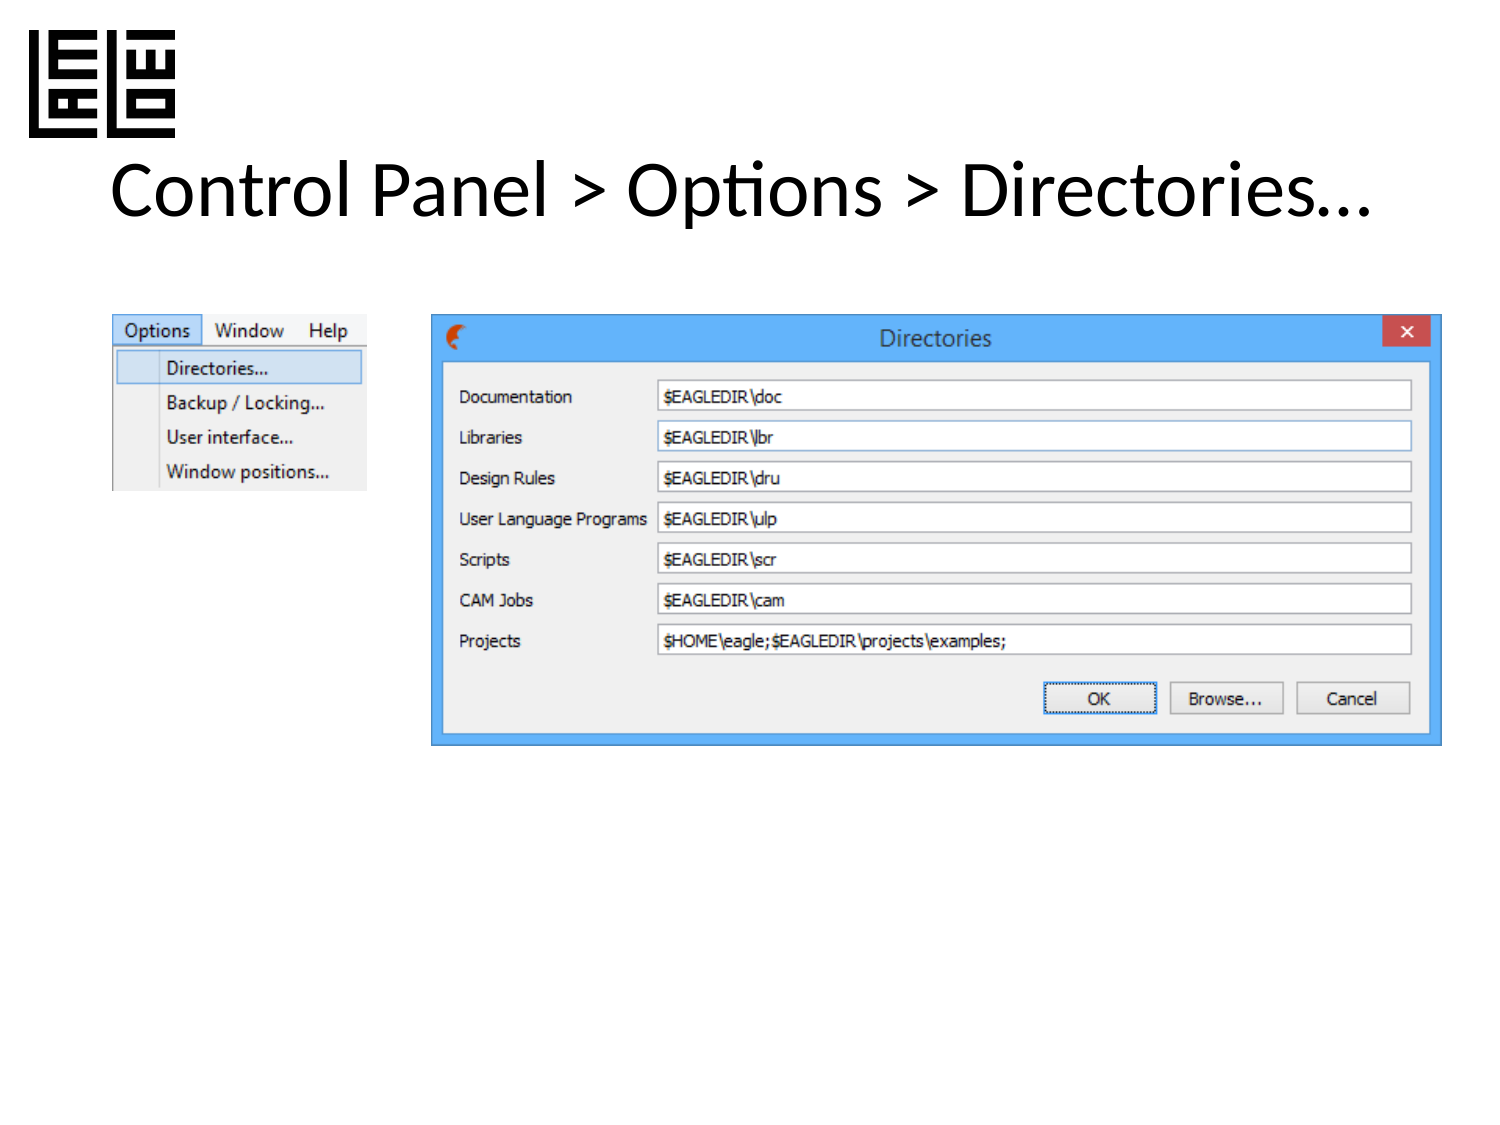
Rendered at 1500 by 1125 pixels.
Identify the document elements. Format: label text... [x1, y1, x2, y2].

title Control Panel > Options > Directories… [76, 90, 1427, 278]
picture [111, 314, 367, 492]
picture [29, 30, 175, 138]
picture [430, 314, 1442, 746]
